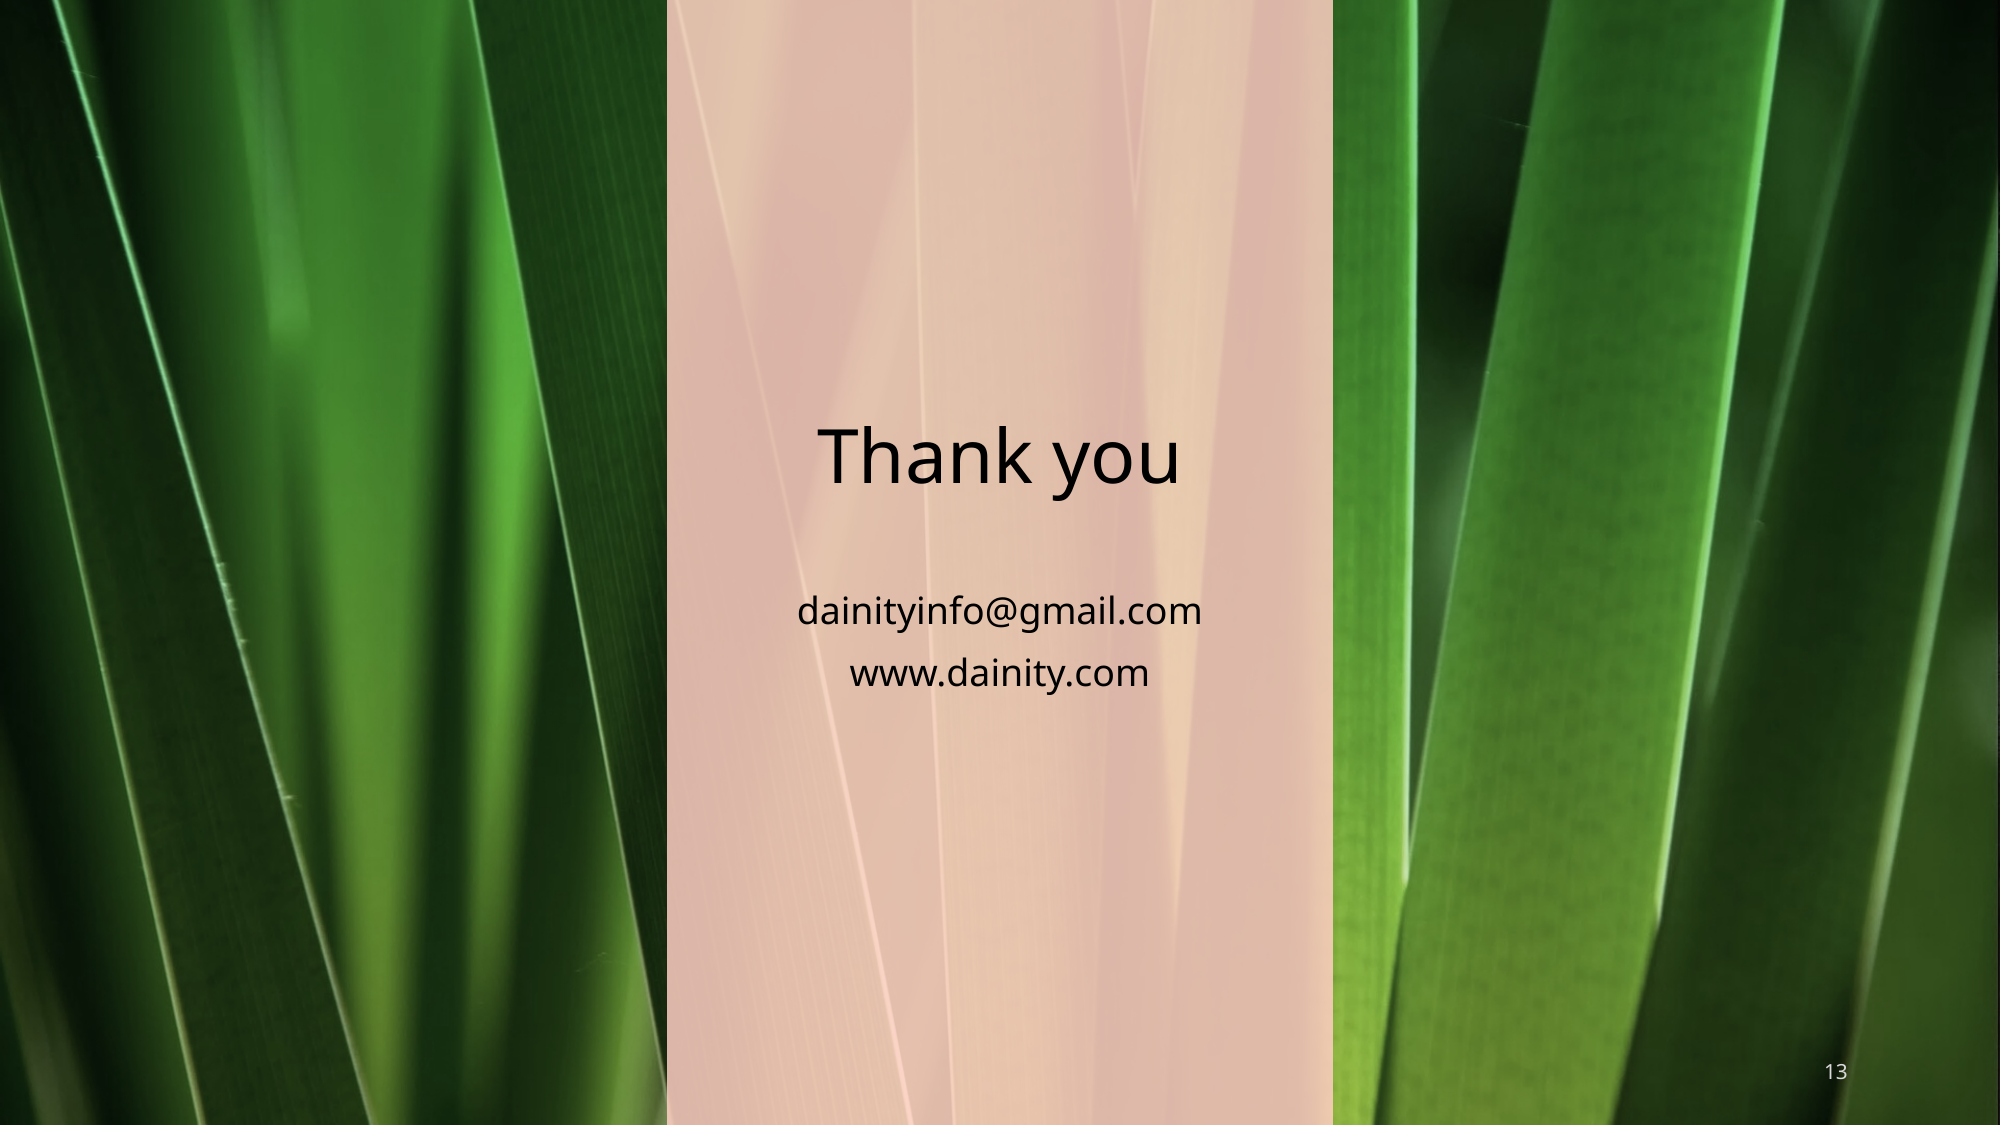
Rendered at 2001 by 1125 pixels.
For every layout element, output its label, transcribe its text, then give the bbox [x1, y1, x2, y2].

text_box Thank you [774, 55, 1225, 507]
picture [0, 0, 667, 1125]
text_box dainityinfo@gmail.com www.dainity.com [774, 585, 1225, 1020]
text_box <number> [1412, 1042, 1863, 1103]
picture [1333, 0, 2000, 1125]
